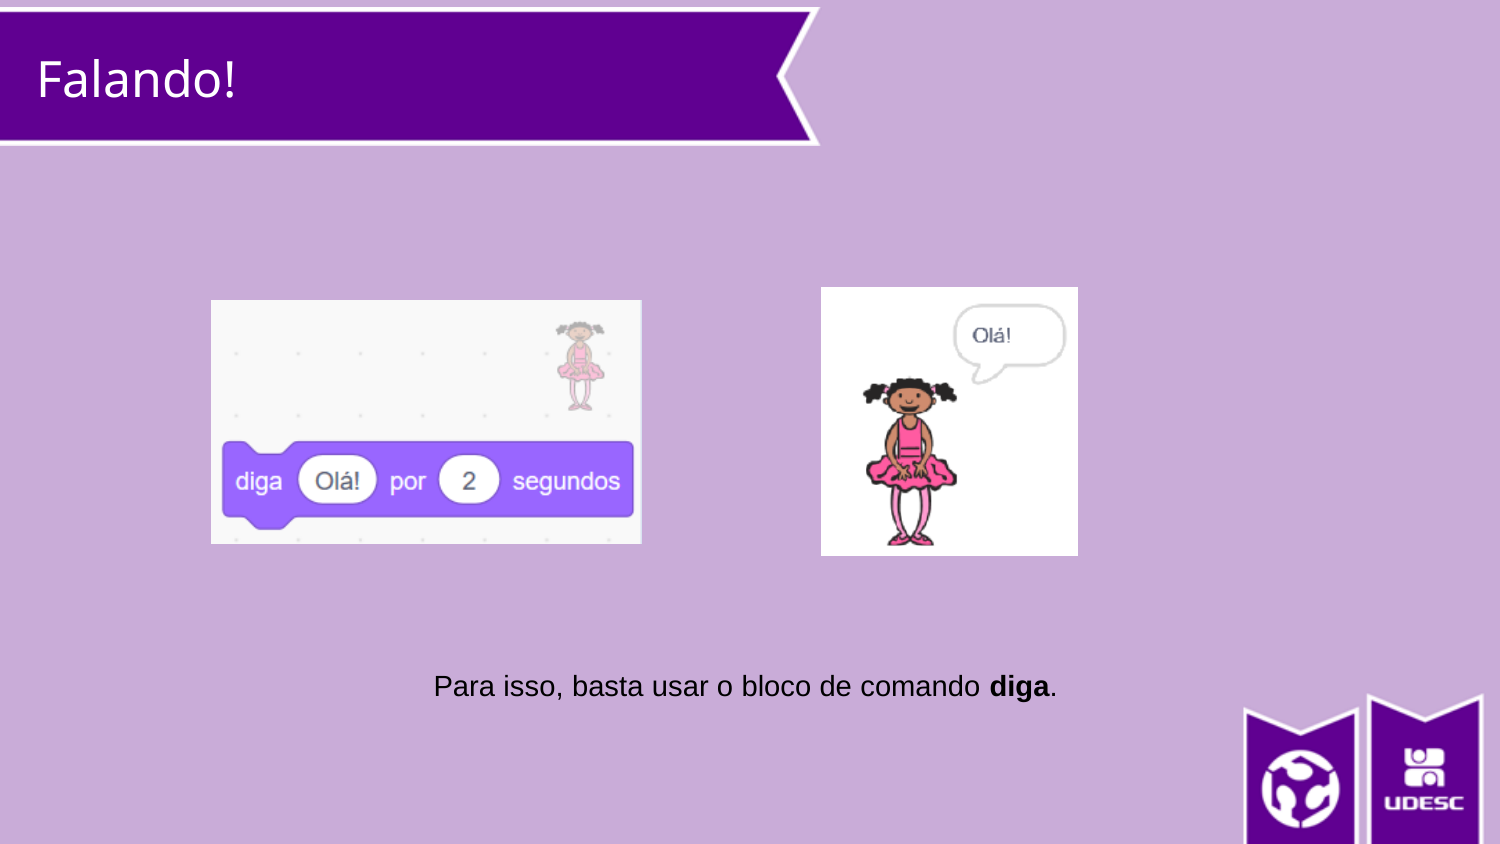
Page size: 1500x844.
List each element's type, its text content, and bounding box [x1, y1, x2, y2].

picture [0, 0, 1500, 844]
text_box Para isso, basta usar o bloco de comando diga. [418, 654, 1081, 710]
